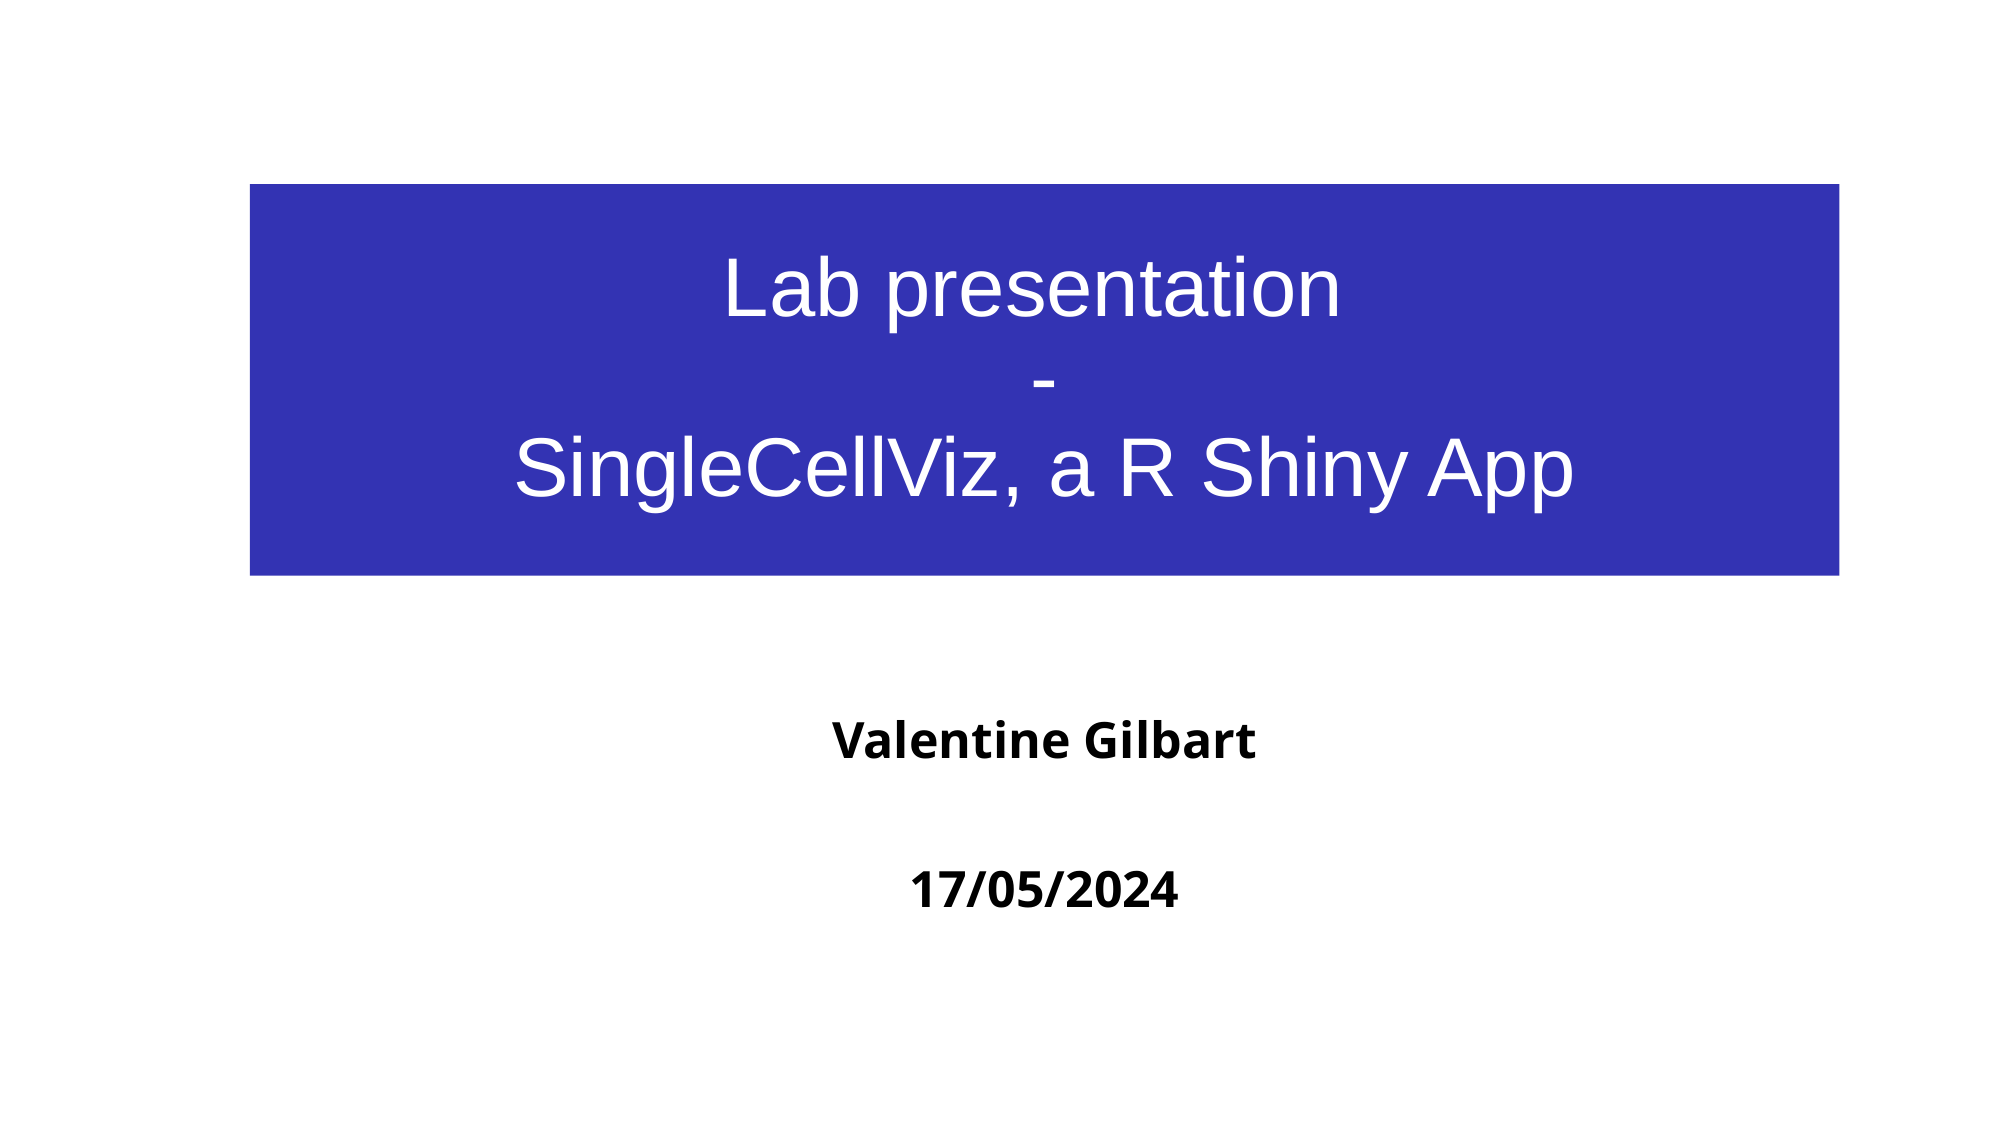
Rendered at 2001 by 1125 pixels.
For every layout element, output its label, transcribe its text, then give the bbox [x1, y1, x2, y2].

title Lab presentation - SingleCellViz, a R Shiny App [249, 184, 1840, 576]
subtitle Valentine Gilbart 17/05/2024 [294, 707, 1795, 972]
